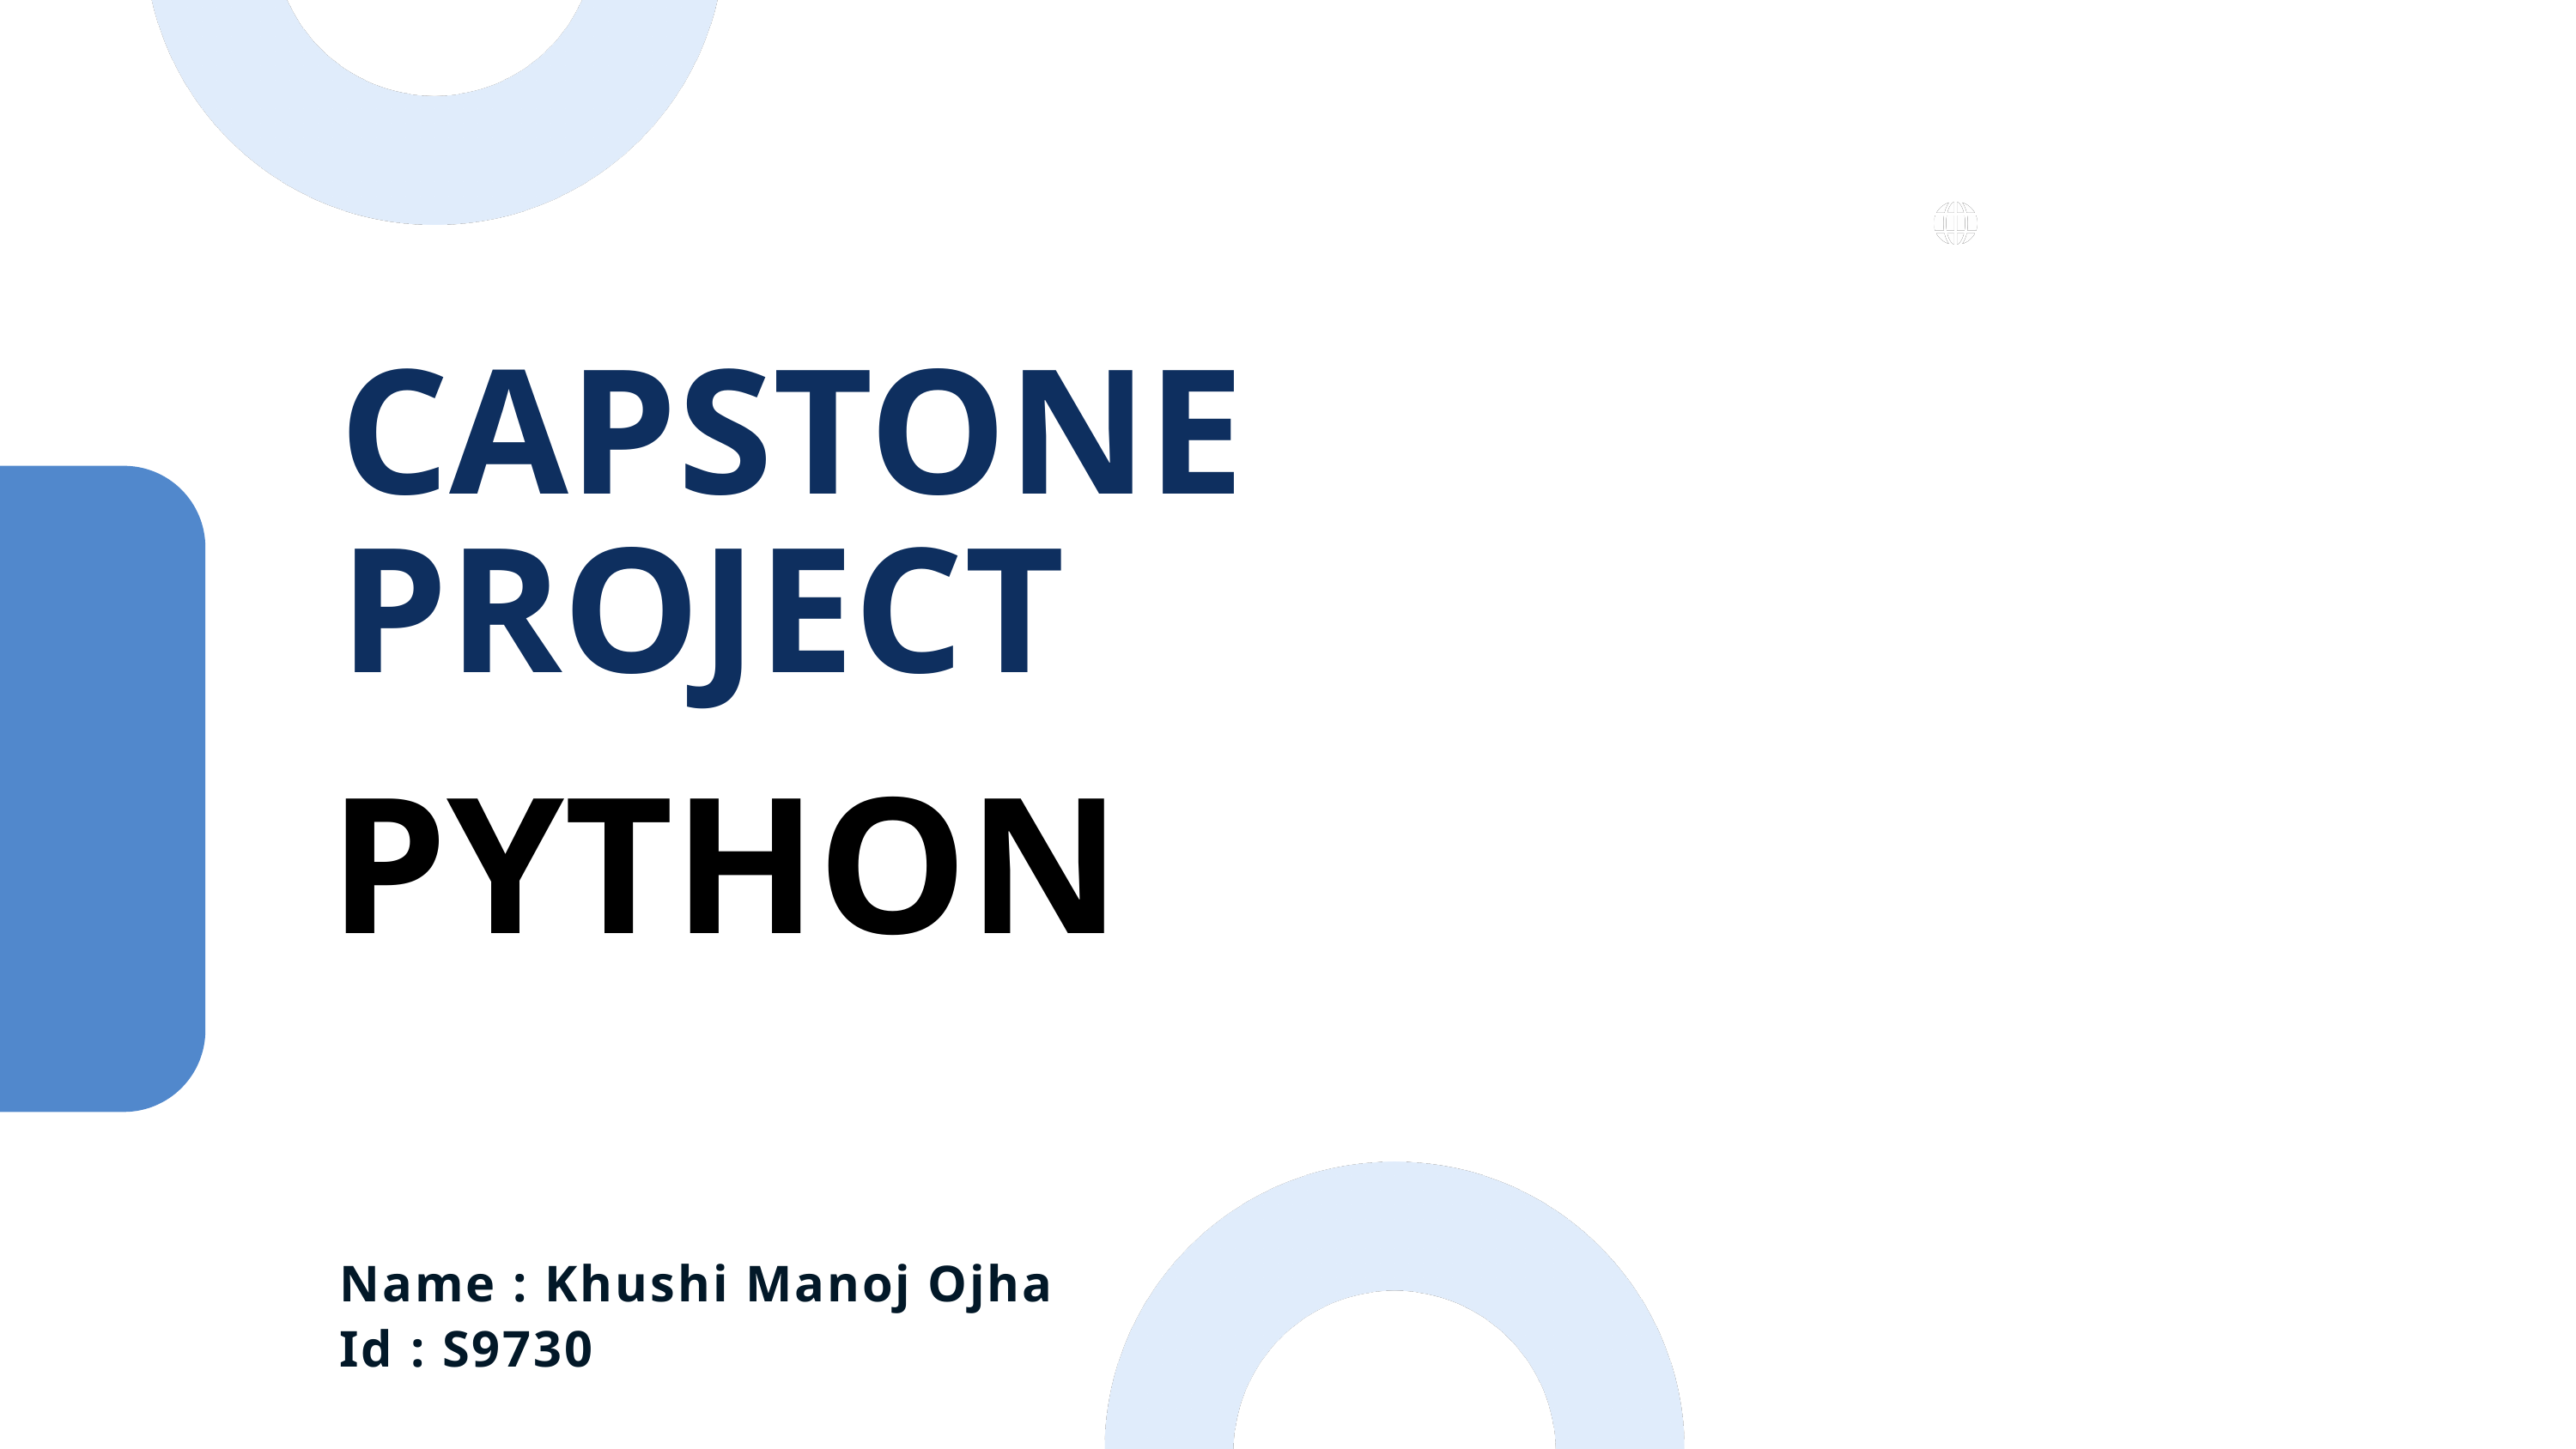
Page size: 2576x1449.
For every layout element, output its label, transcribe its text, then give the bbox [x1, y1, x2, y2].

text_box [1934, 202, 1978, 245]
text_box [0, 465, 206, 1113]
text_box CAPSTONE PROJECT [339, 350, 1427, 707]
text_box [1104, 1161, 1685, 1449]
text_box Name : Khushi Manoj Ojha Id : S9730 [339, 1246, 1242, 1442]
text_box [144, 0, 725, 225]
text_box PYTHON [329, 782, 1168, 971]
